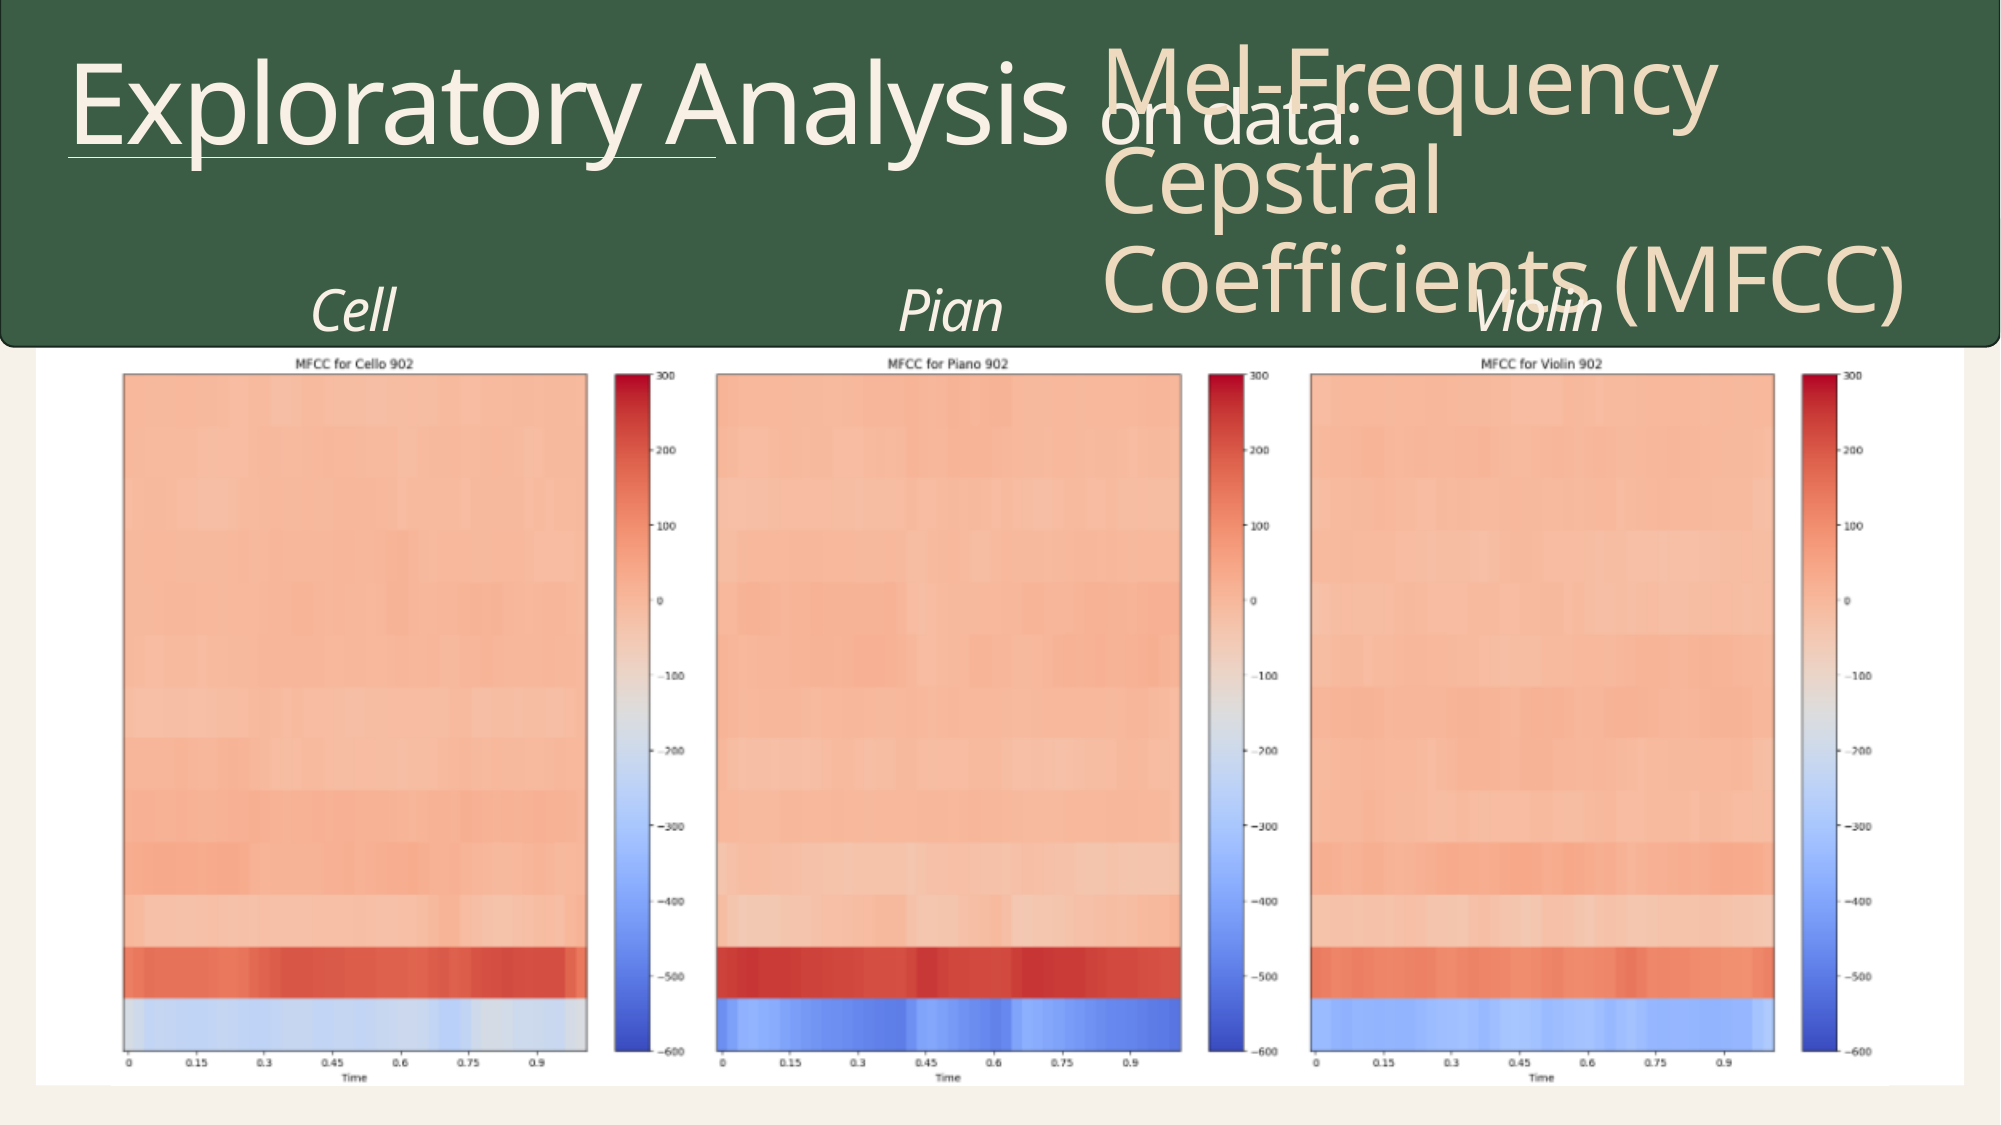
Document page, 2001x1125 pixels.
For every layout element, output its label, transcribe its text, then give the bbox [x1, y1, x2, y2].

text_box Mel-Frequency Cepstral Coefficients (MFCC) [1085, 27, 1939, 116]
text_box Cello [281, 273, 422, 337]
text_box Violin [1455, 273, 1621, 337]
text_box Piano [867, 273, 1033, 337]
picture [111, 348, 1889, 1086]
text_box Exploratory Analysis on data: [51, 39, 1590, 180]
